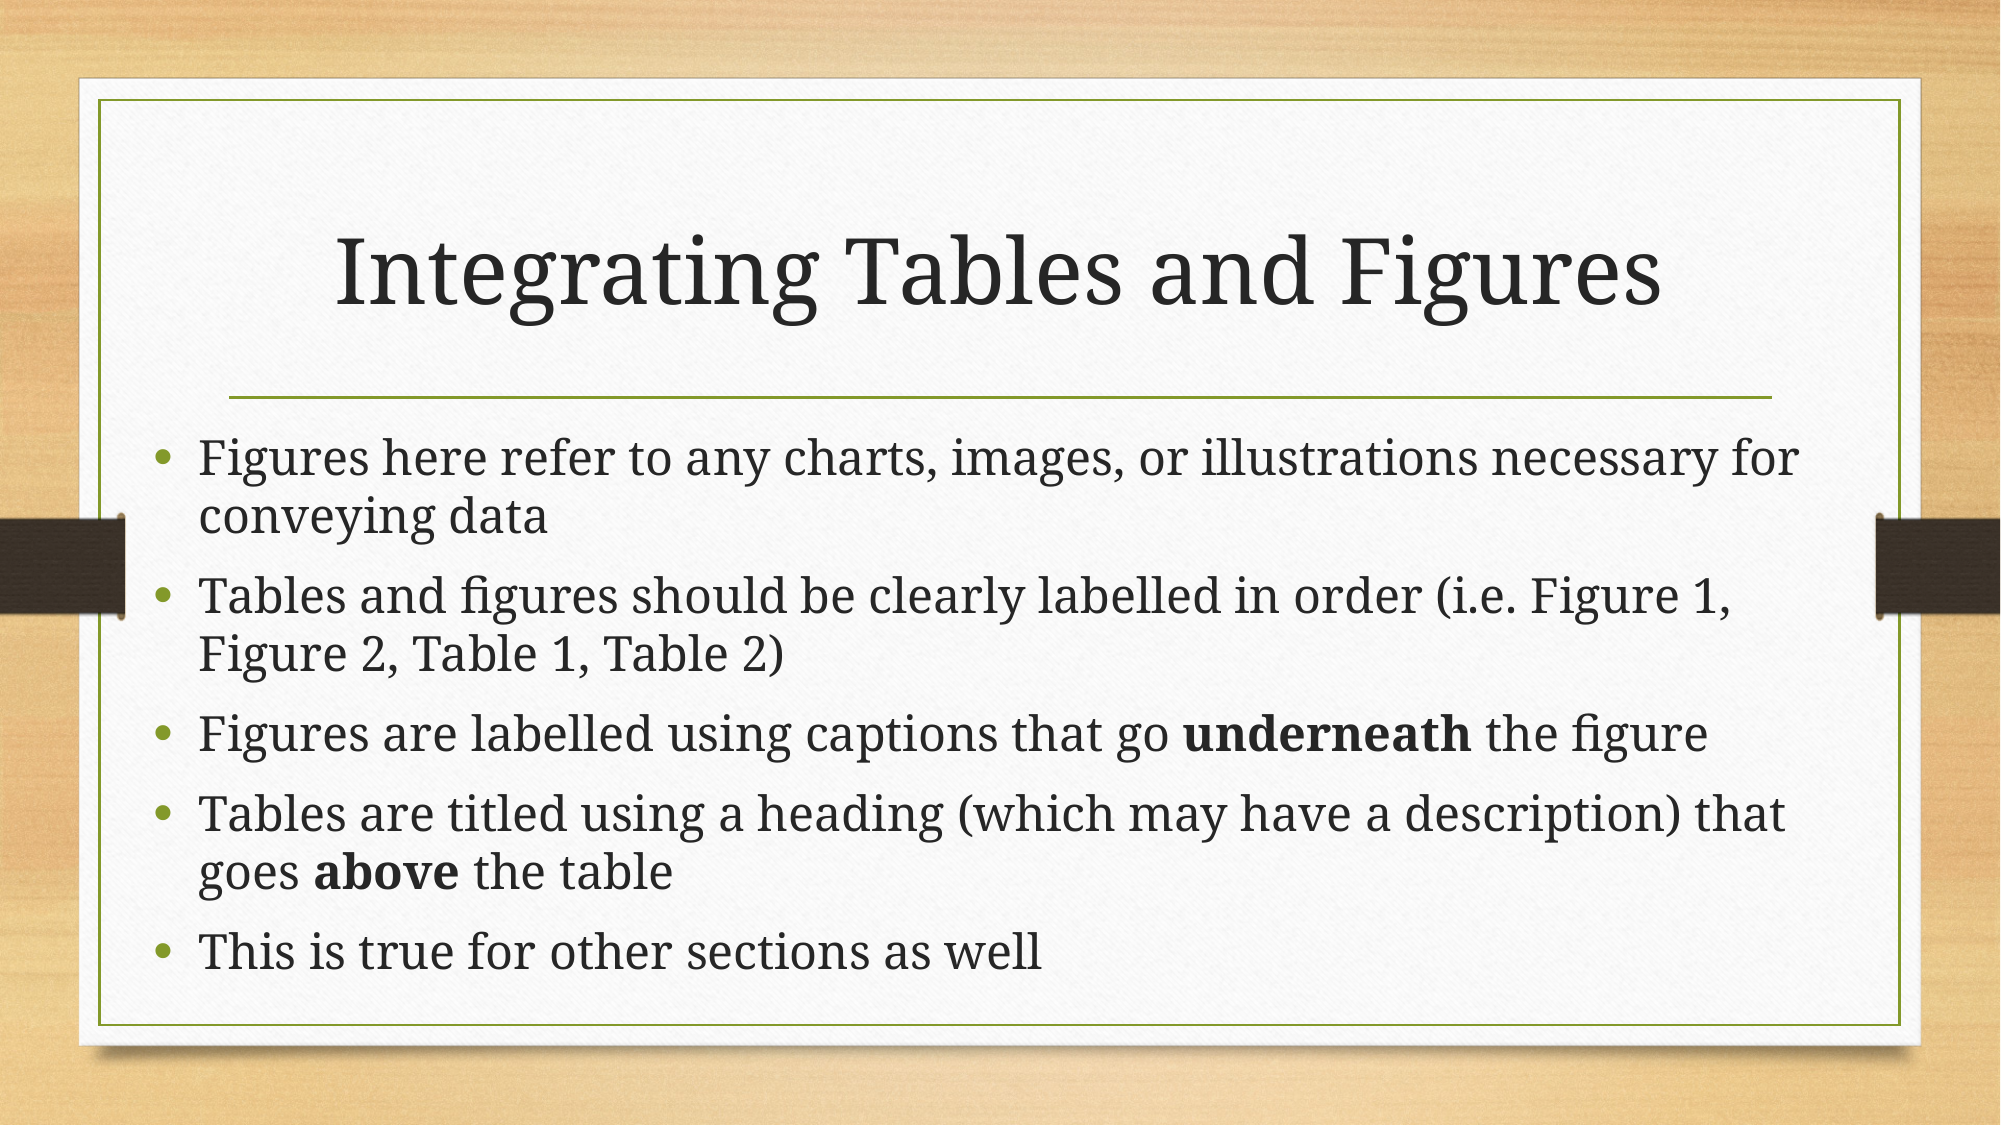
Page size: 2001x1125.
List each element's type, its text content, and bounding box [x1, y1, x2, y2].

list Figures here refer to any charts, images, or illustrations necessary for conveying data Tables and figures should be clearly labelled in order (i.e. Figure 1, Figure 2, Table 1, Table 2) Figures are labelled using captions that go underneath the figure Tables are titled using a heading (which may have a description) that goes above the table This is true for other sections as well [138, 419, 1847, 988]
title Integrating Tables and Figures [212, 161, 1788, 375]
picture [0, 0, 2001, 1125]
